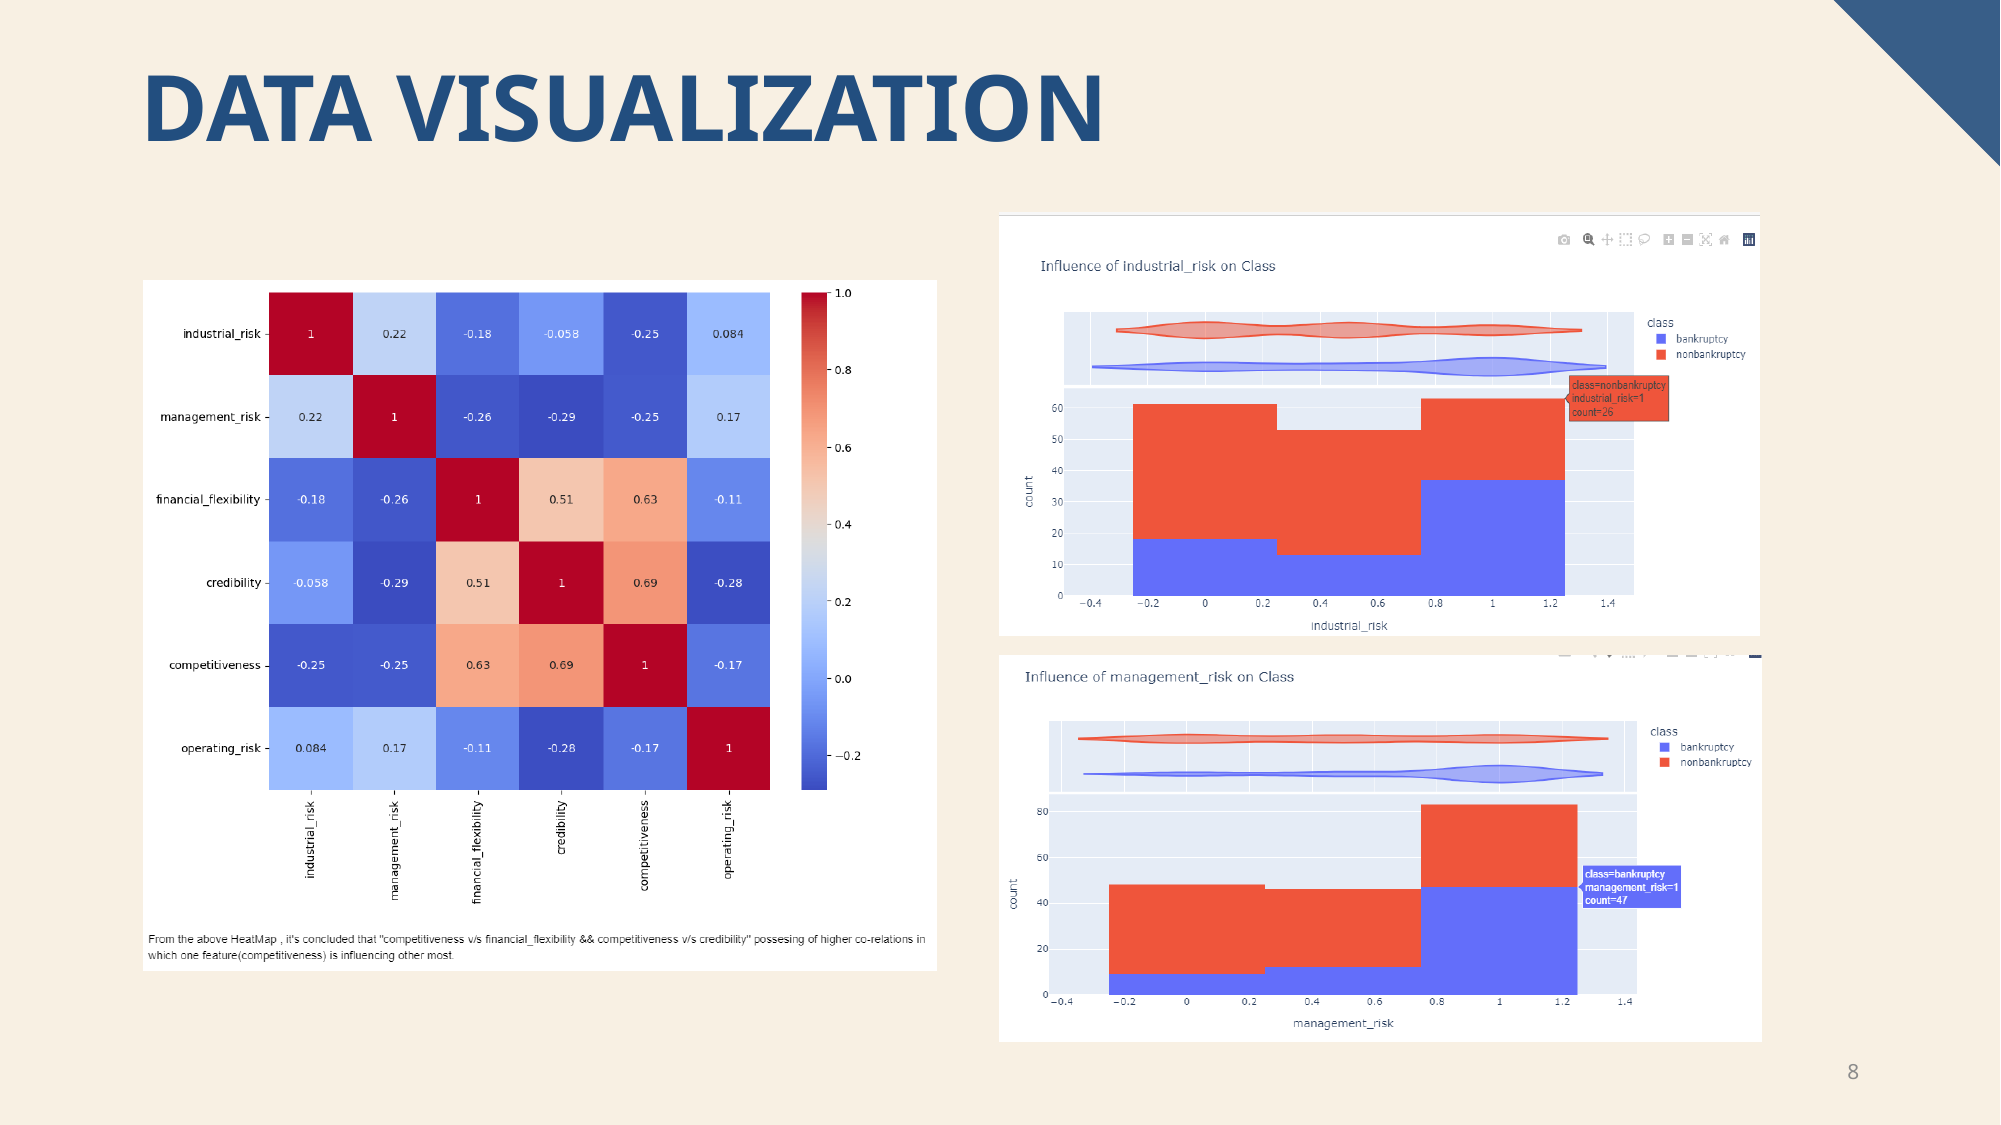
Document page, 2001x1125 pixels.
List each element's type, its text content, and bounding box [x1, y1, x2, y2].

title Data visualization [125, 54, 1875, 196]
picture [143, 280, 937, 971]
picture [999, 655, 1762, 1042]
slide_number 8 [1799, 1042, 1875, 1103]
picture [999, 212, 1760, 636]
